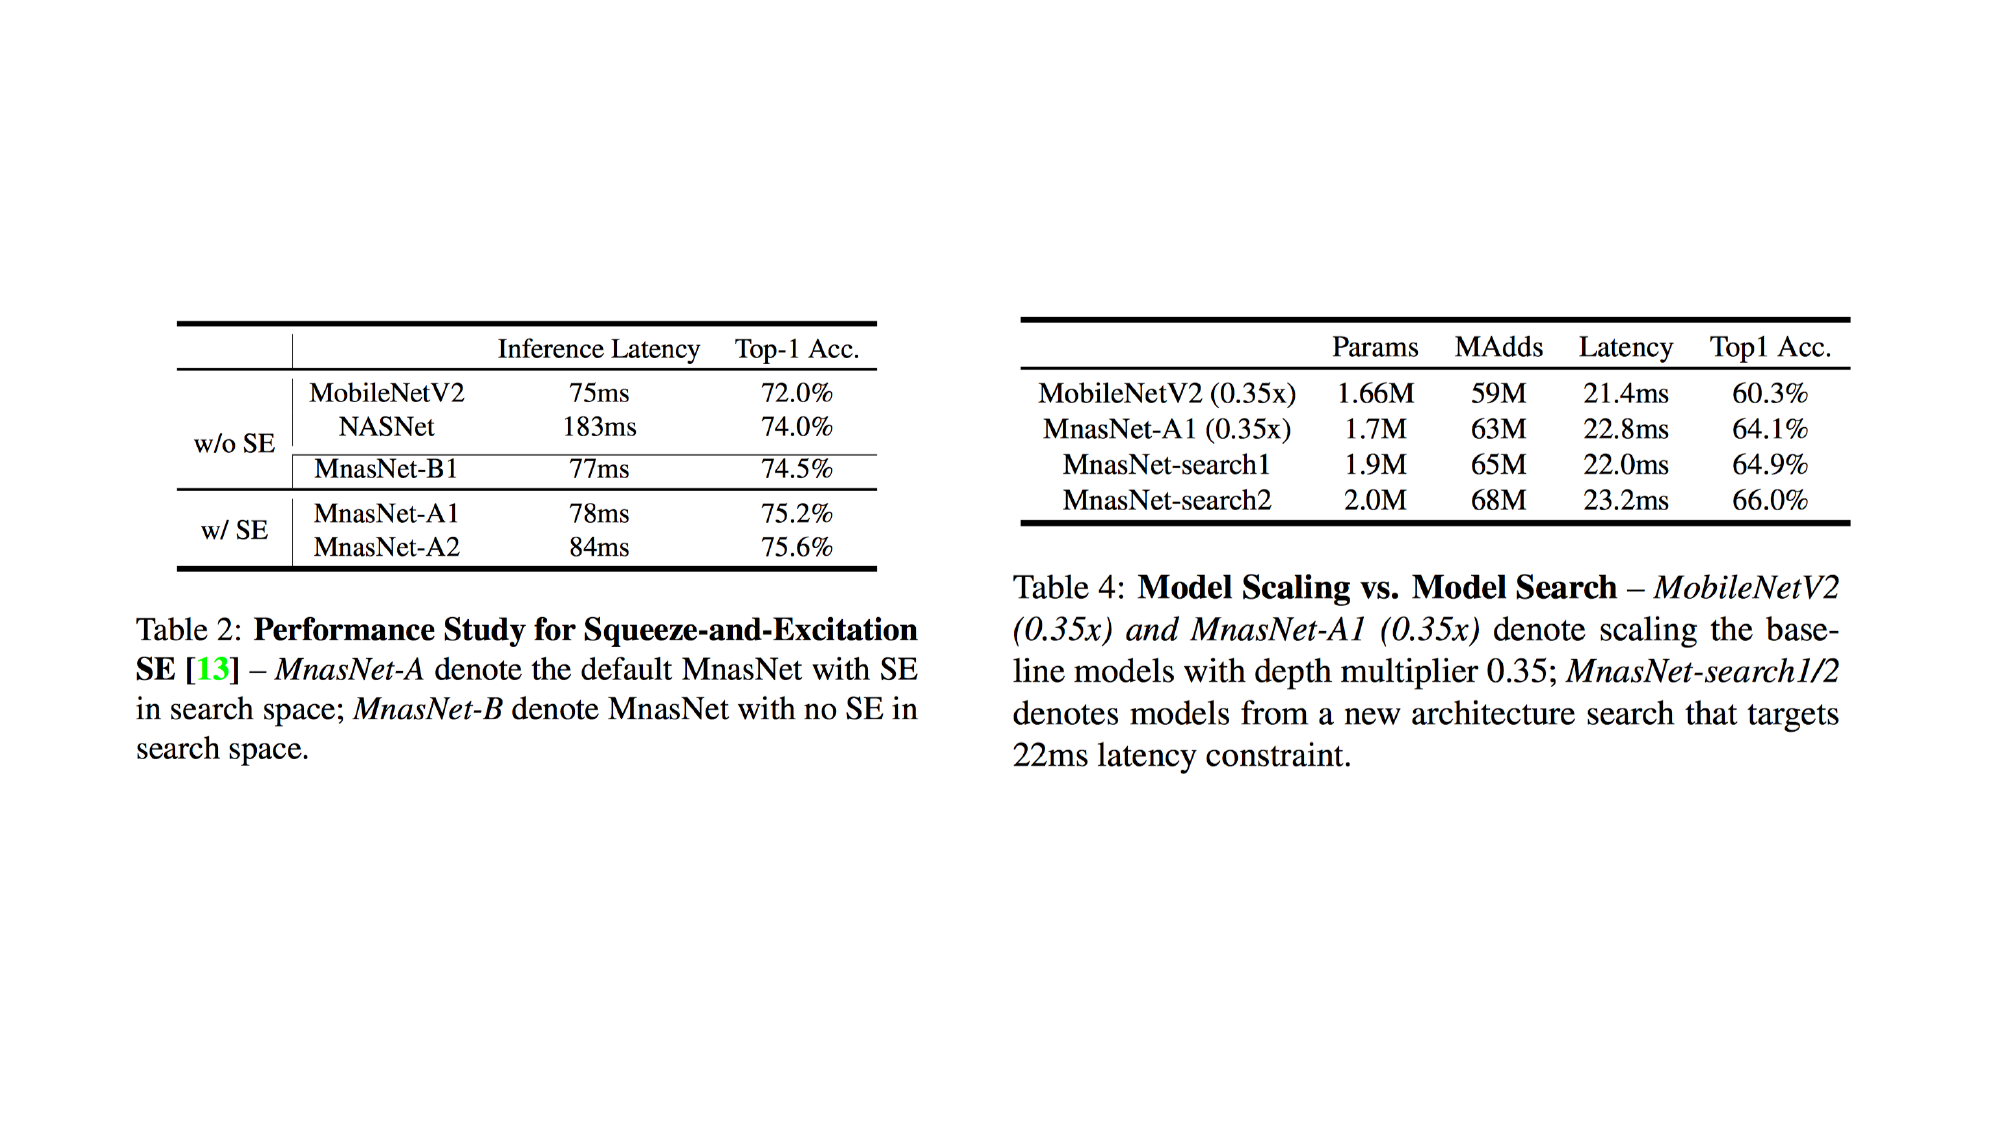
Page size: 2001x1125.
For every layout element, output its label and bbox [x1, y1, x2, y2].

picture [120, 288, 931, 775]
picture [988, 299, 1858, 793]
